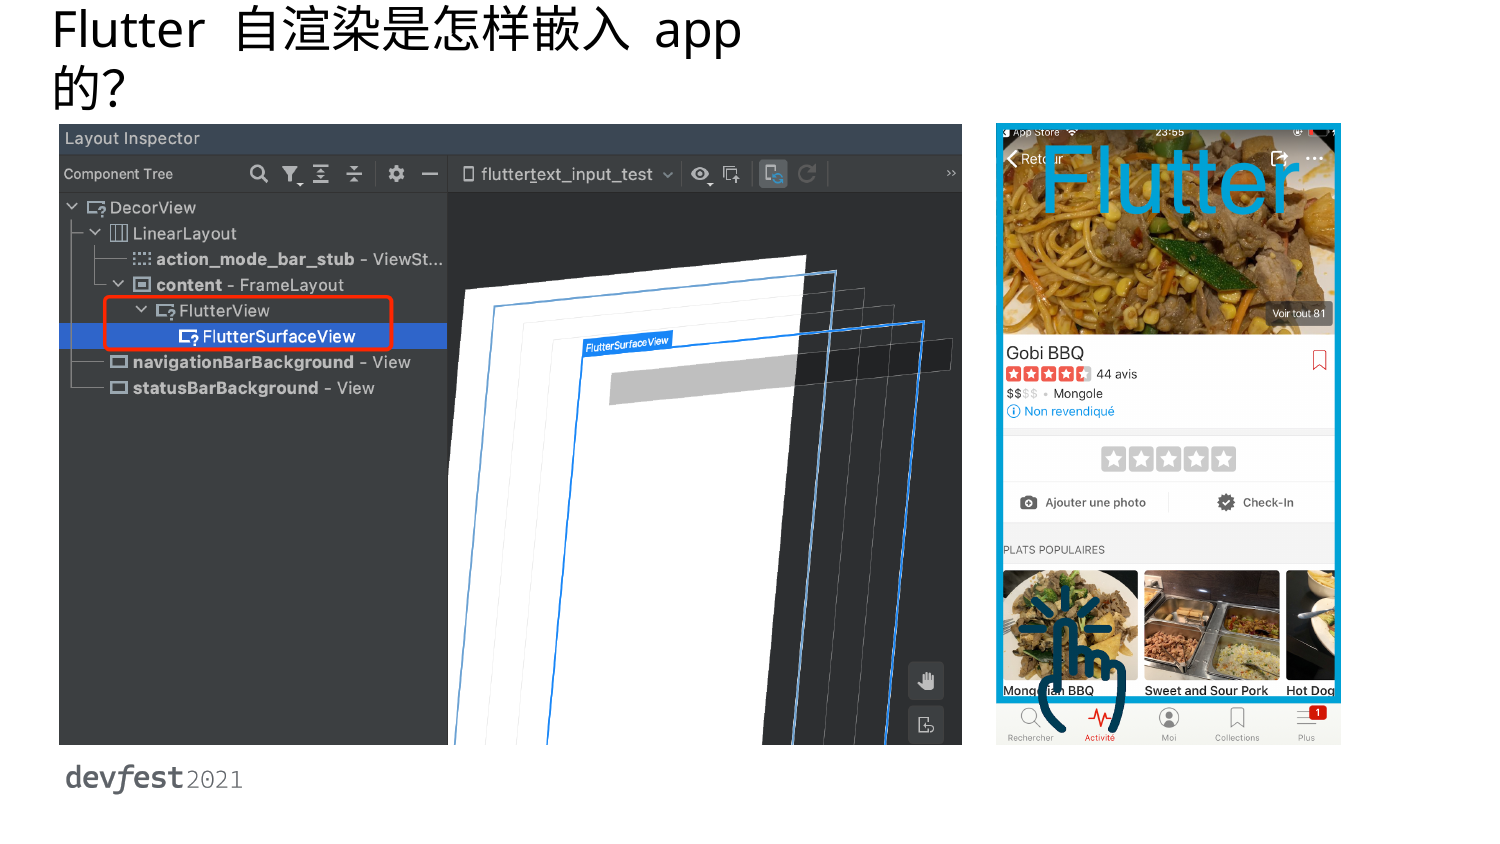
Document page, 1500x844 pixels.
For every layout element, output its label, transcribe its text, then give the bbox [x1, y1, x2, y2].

picture [65, 761, 243, 797]
picture [1004, 130, 1334, 696]
picture [1047, 626, 1117, 696]
picture [58, 123, 963, 745]
title Flutter 自渲染是怎样嵌入 app 的？ [35, 8, 848, 133]
picture [996, 704, 1341, 745]
